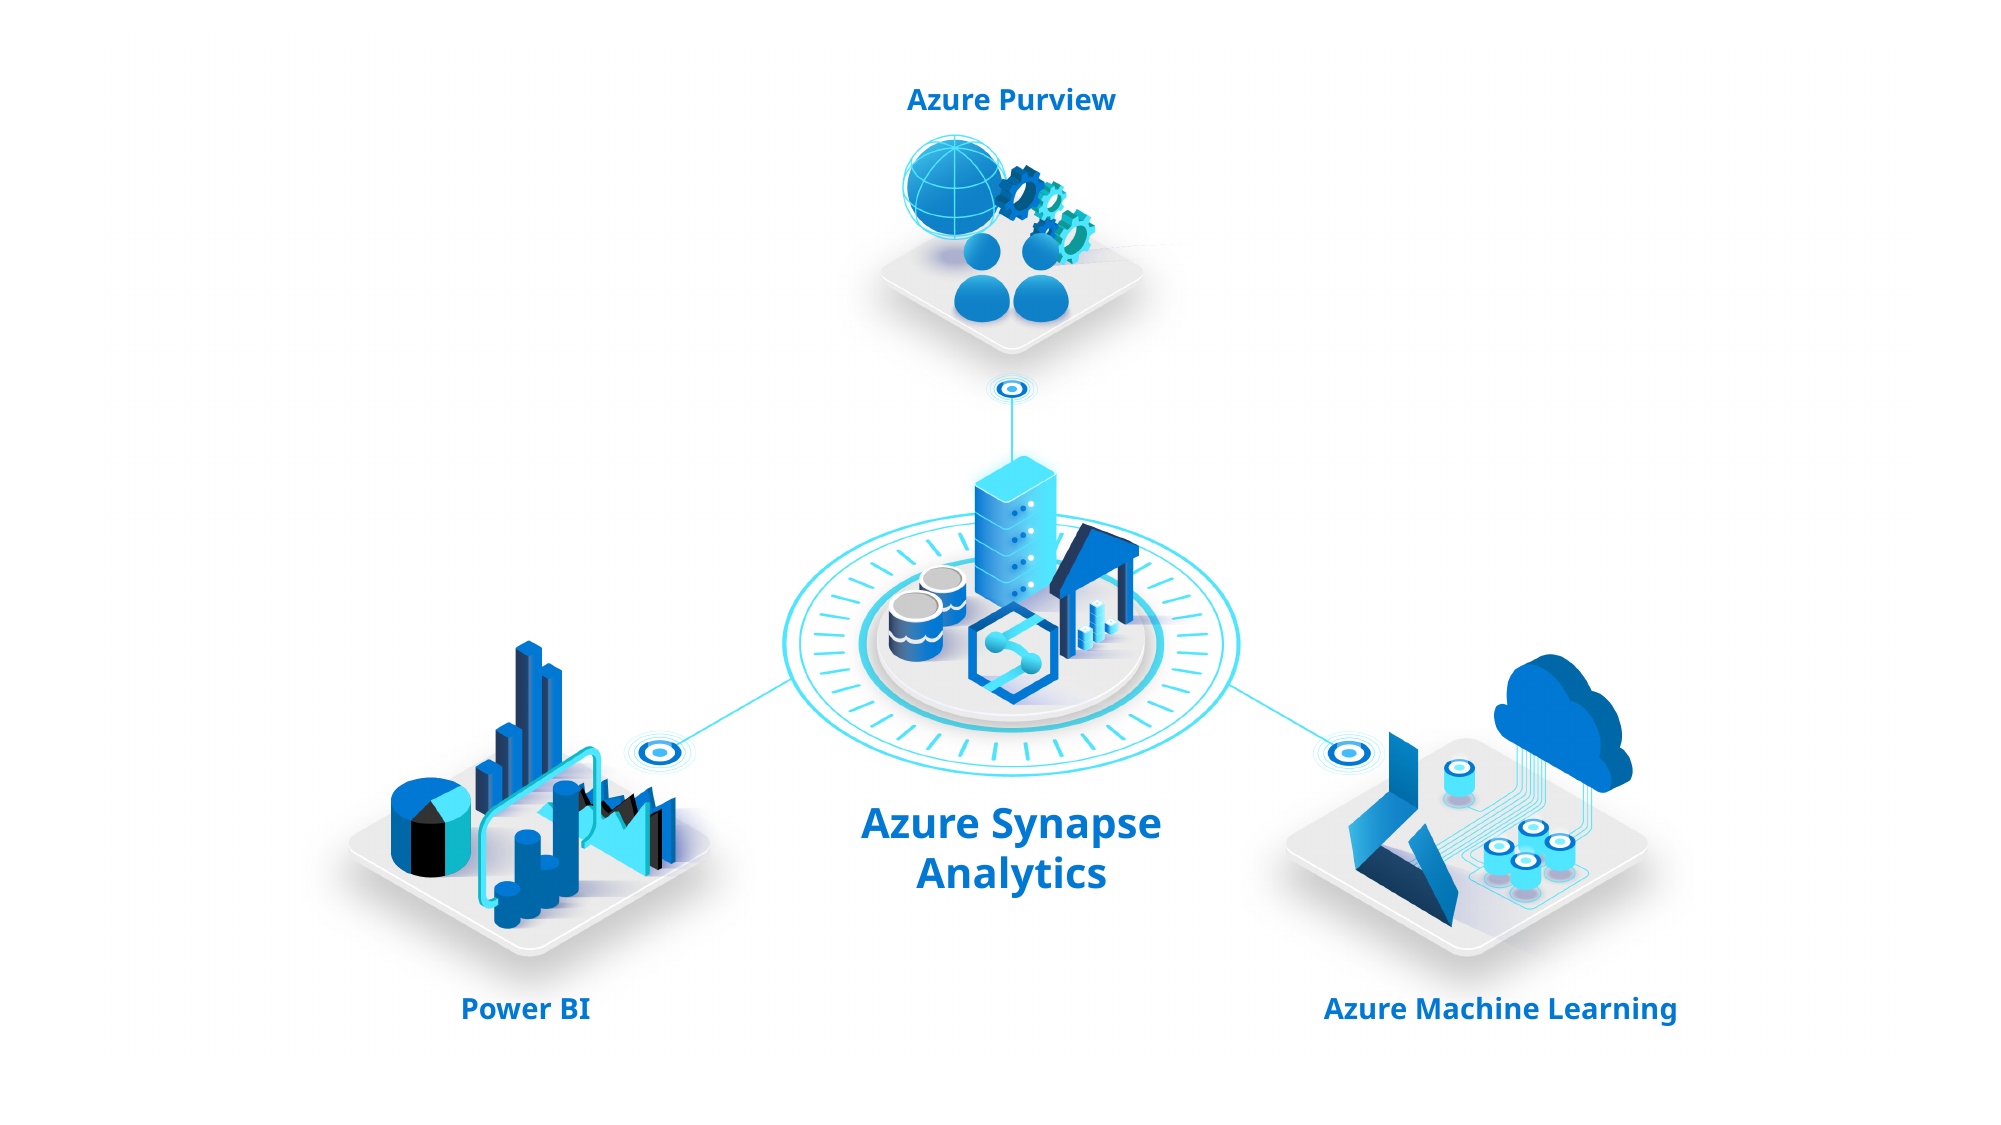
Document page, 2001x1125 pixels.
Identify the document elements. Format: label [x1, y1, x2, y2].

text_box [92, 34, 1914, 1060]
